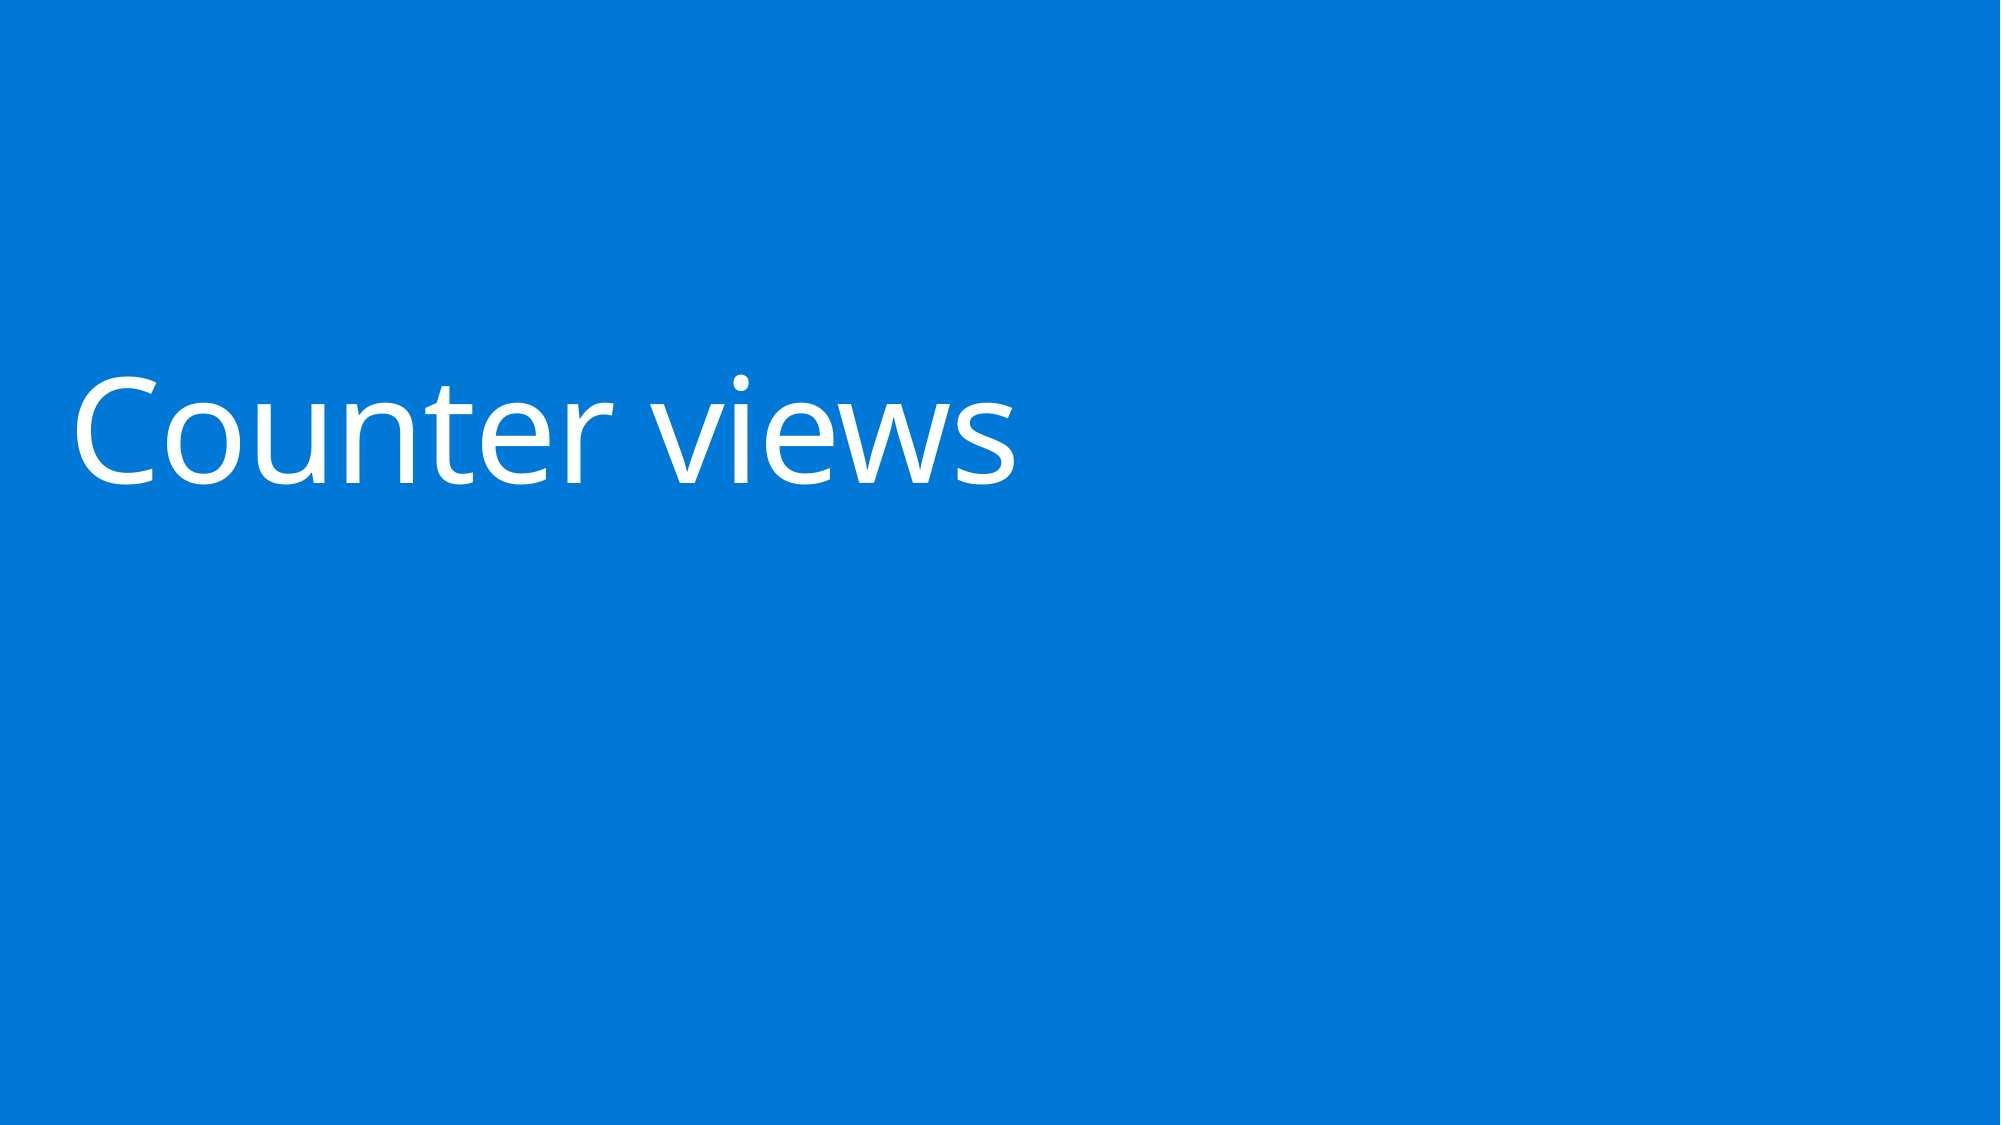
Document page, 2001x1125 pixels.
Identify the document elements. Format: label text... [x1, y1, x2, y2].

title Counter views [44, 341, 1956, 532]
